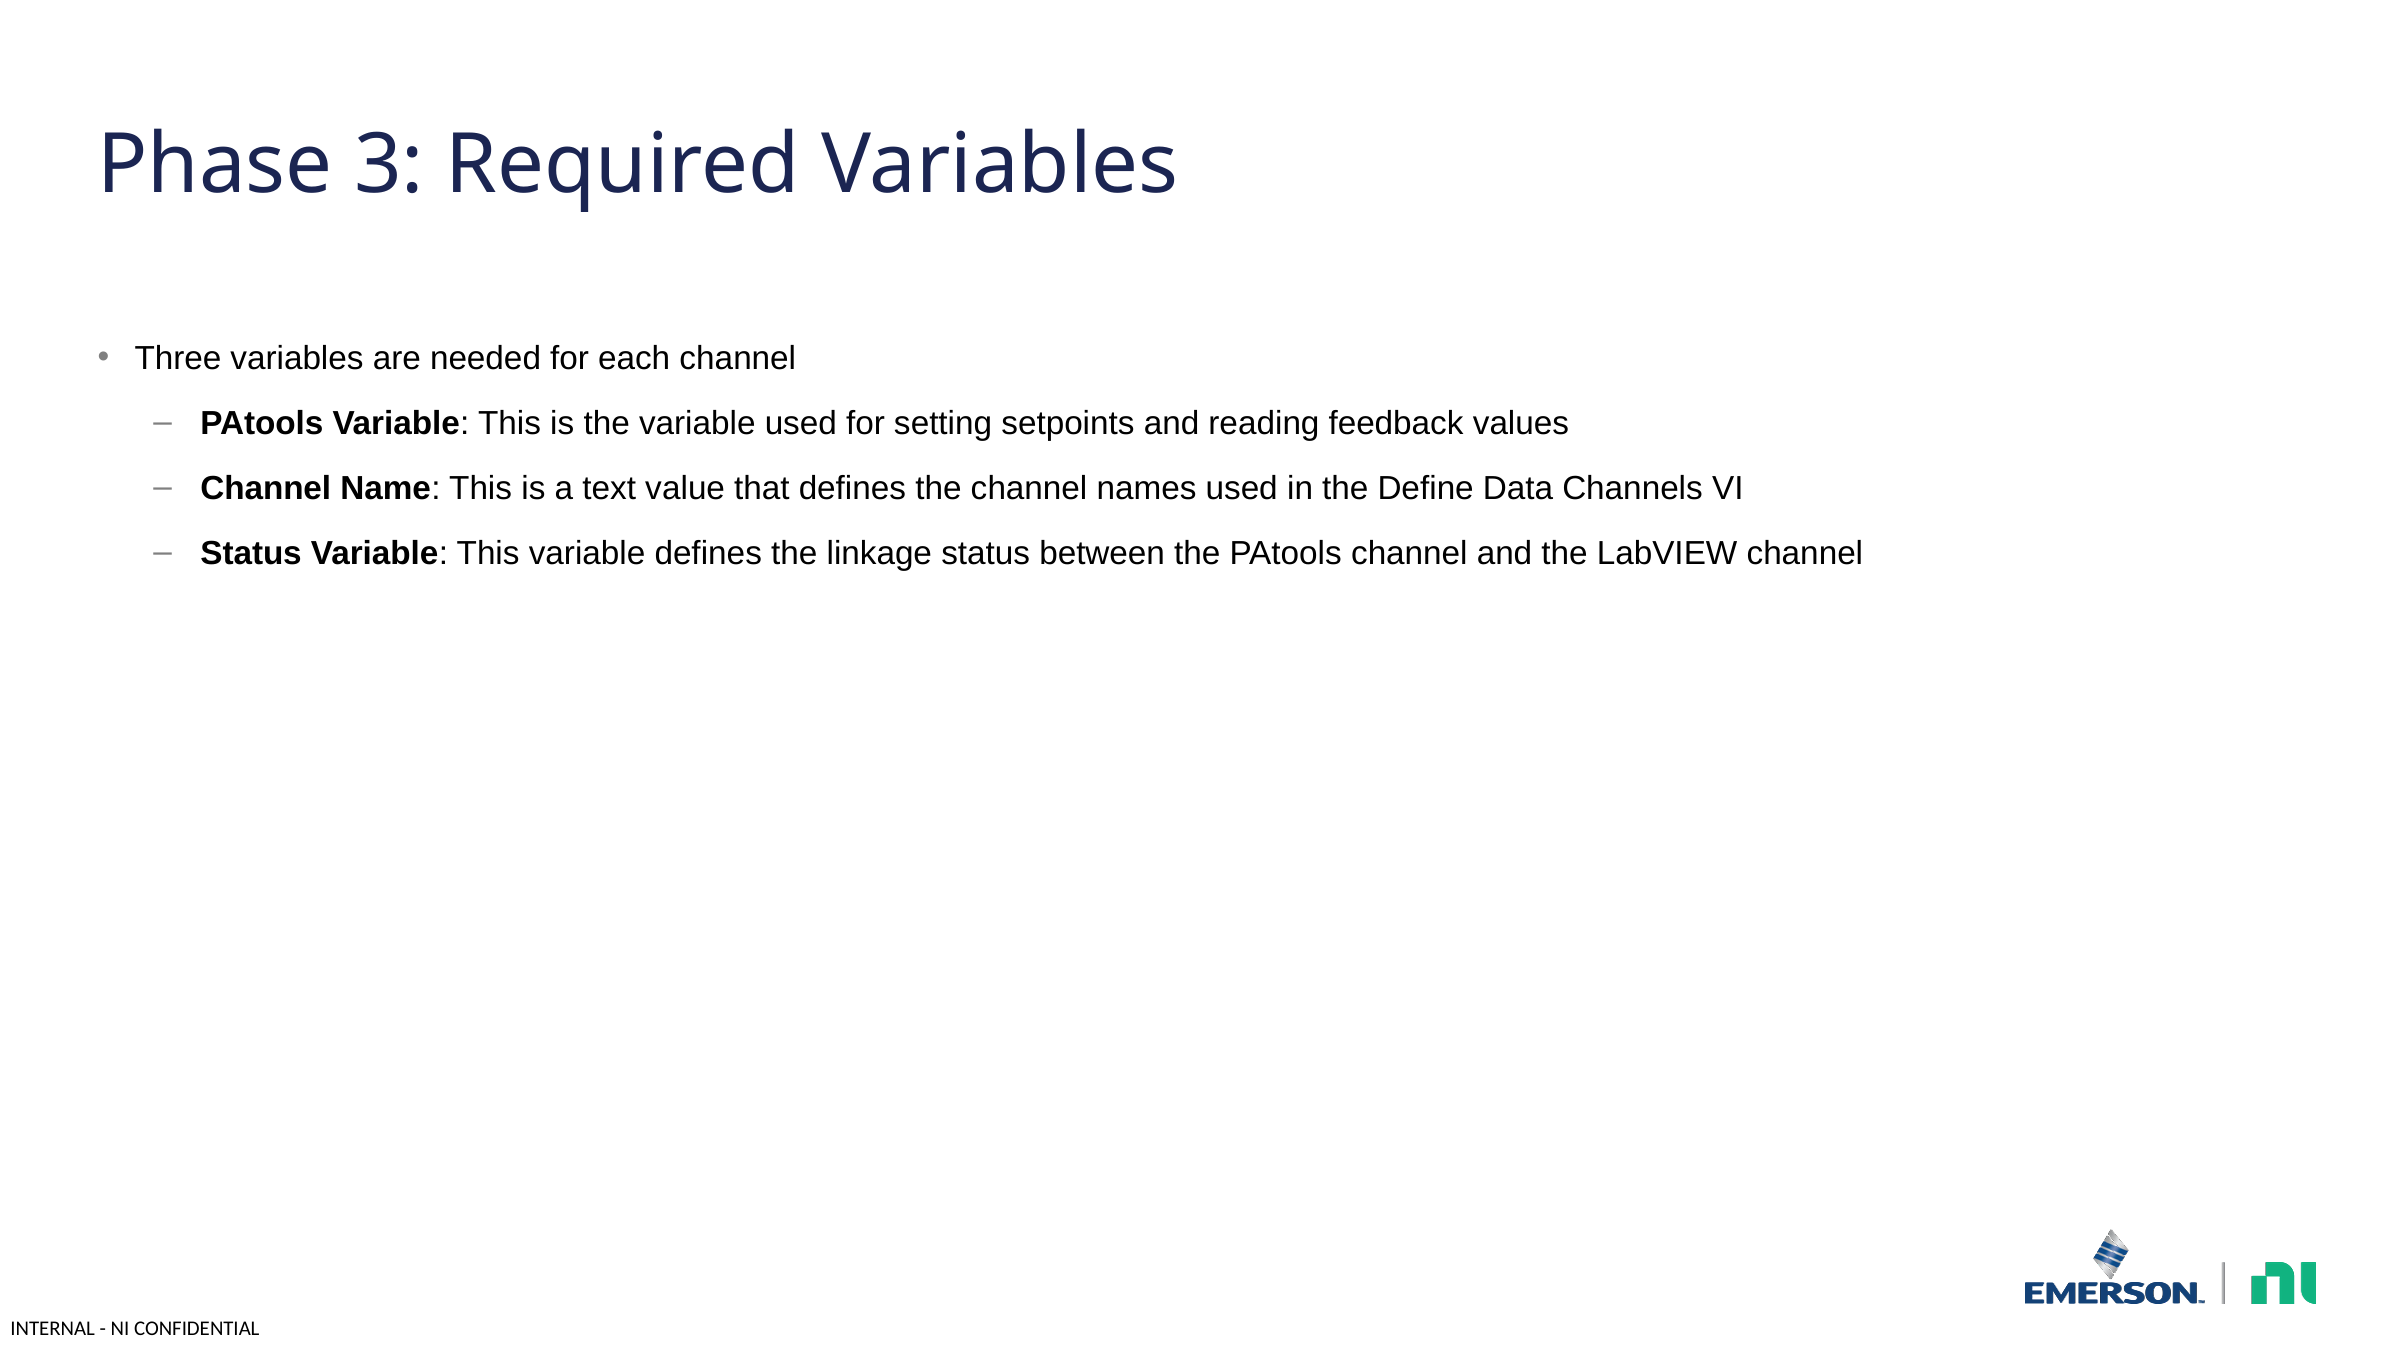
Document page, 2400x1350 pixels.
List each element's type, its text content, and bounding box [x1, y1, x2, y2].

list Three variables are needed for each channel PAtools Variable: This is the variable used for setting setpoints and reading feedback values Channel Name: This is a text value that defines the channel names used in the Define Data Channels VI Status Variable: This variable defines the linkage status between the PAtools channel and the LabVIEW channel [82, 321, 2318, 1183]
picture [2025, 1229, 2316, 1304]
title Phase 3: Required Variables [82, 54, 2318, 221]
